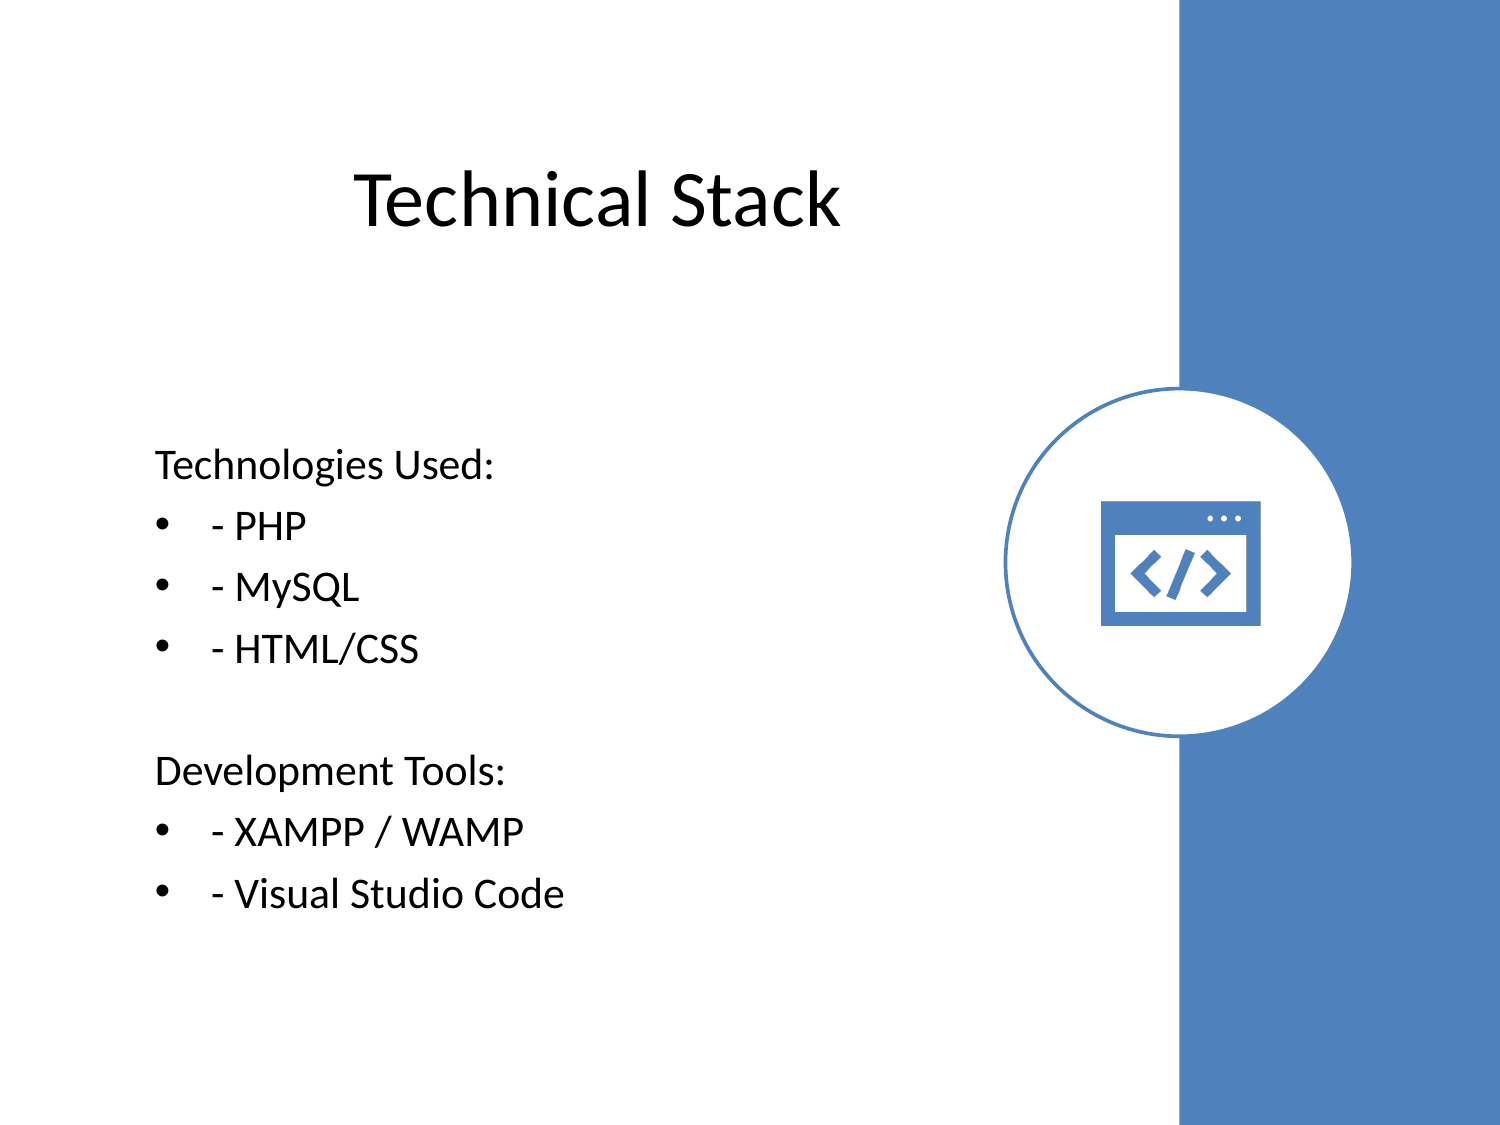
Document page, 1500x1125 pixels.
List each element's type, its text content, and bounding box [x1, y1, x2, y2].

text_box [1177, 0, 1500, 1125]
picture [1086, 469, 1275, 658]
title Technical Stack [137, 112, 1058, 276]
text_box [1003, 386, 1356, 739]
list Technologies Used: - PHP - MySQL - HTML/CSS Development Tools: - XAMPP / WAMP - Visual Studio Code [139, 365, 966, 987]
